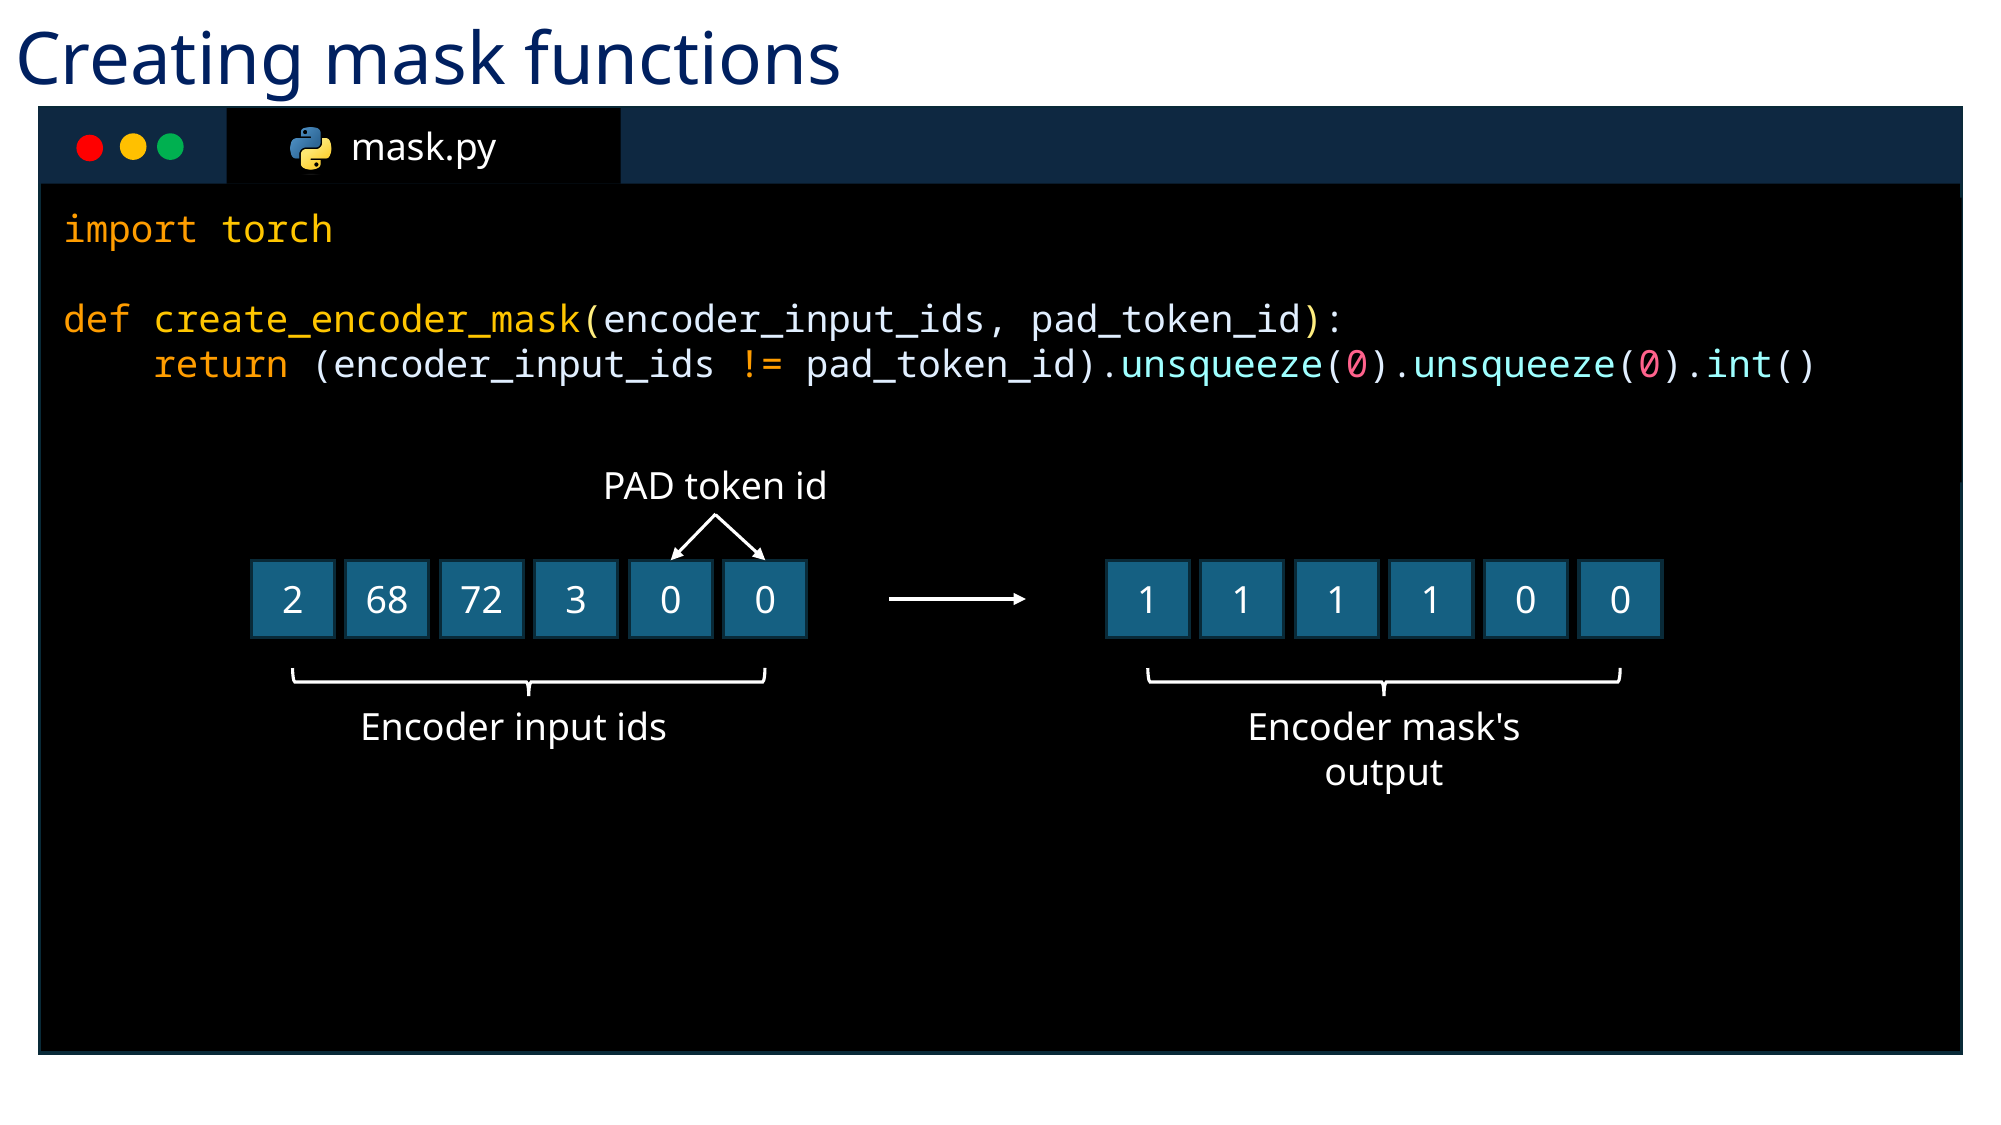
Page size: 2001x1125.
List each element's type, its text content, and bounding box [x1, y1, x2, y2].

picture [289, 127, 334, 175]
text_box [37, 106, 225, 185]
text_box [38, 185, 1963, 1055]
text_box [622, 106, 1963, 185]
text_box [75, 132, 185, 162]
text_box import torch def create_encoder_mask(encoder_input_ids, pad_token_id): return (encoder_input_ids != pad_token_id).unsqueeze(0).unsqueeze(0).int() [48, 197, 1962, 483]
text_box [250, 453, 1663, 757]
text_box mask.py [225, 106, 622, 185]
text_box Creating mask functions [0, 13, 1361, 108]
